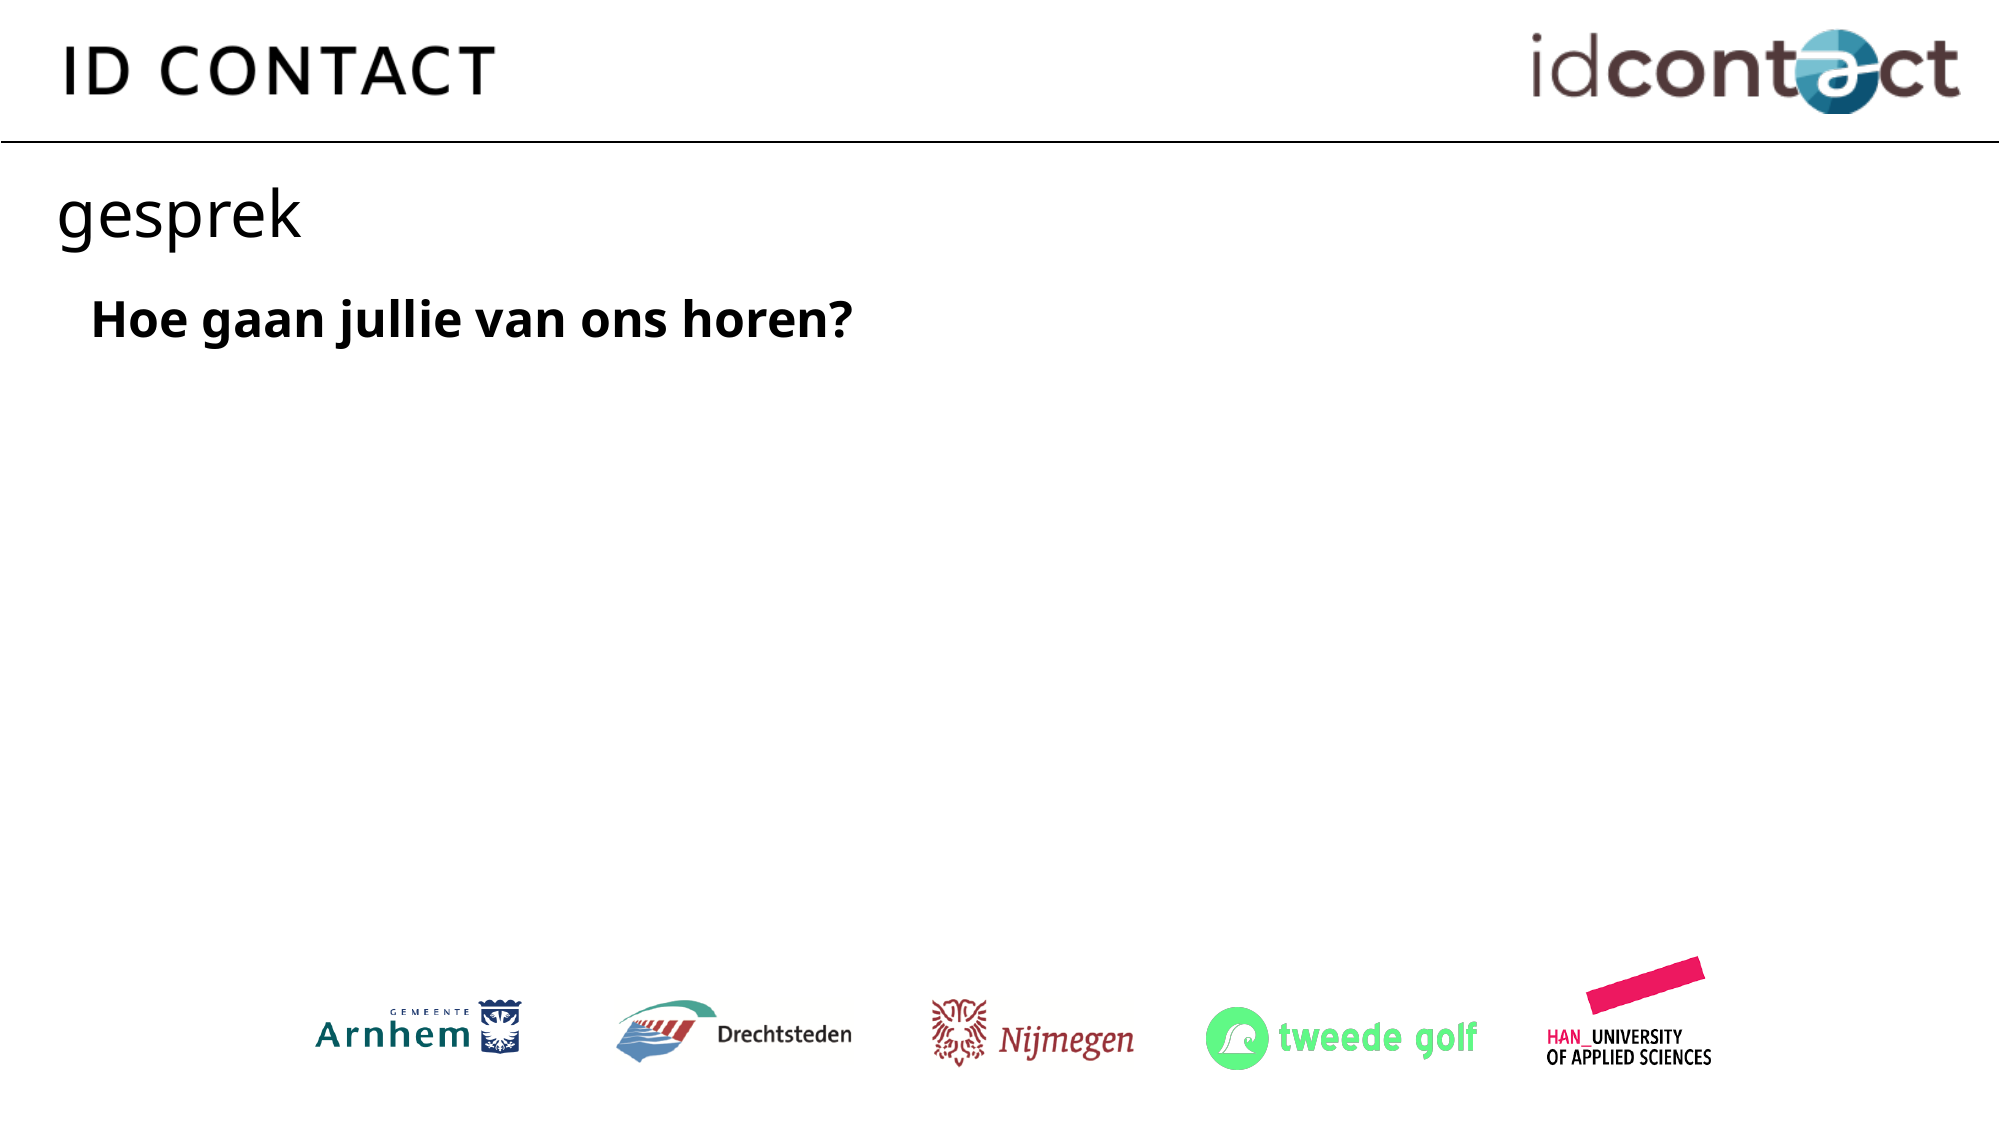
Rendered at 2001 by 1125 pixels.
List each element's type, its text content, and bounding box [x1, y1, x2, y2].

picture [41, 21, 531, 114]
text_box Hoe gaan jullie van ons horen? [75, 279, 1822, 715]
table_header [1, 0, 1999, 141]
picture [1532, 27, 1961, 114]
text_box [289, 928, 1711, 1092]
text_box gesprek [41, 166, 2000, 262]
